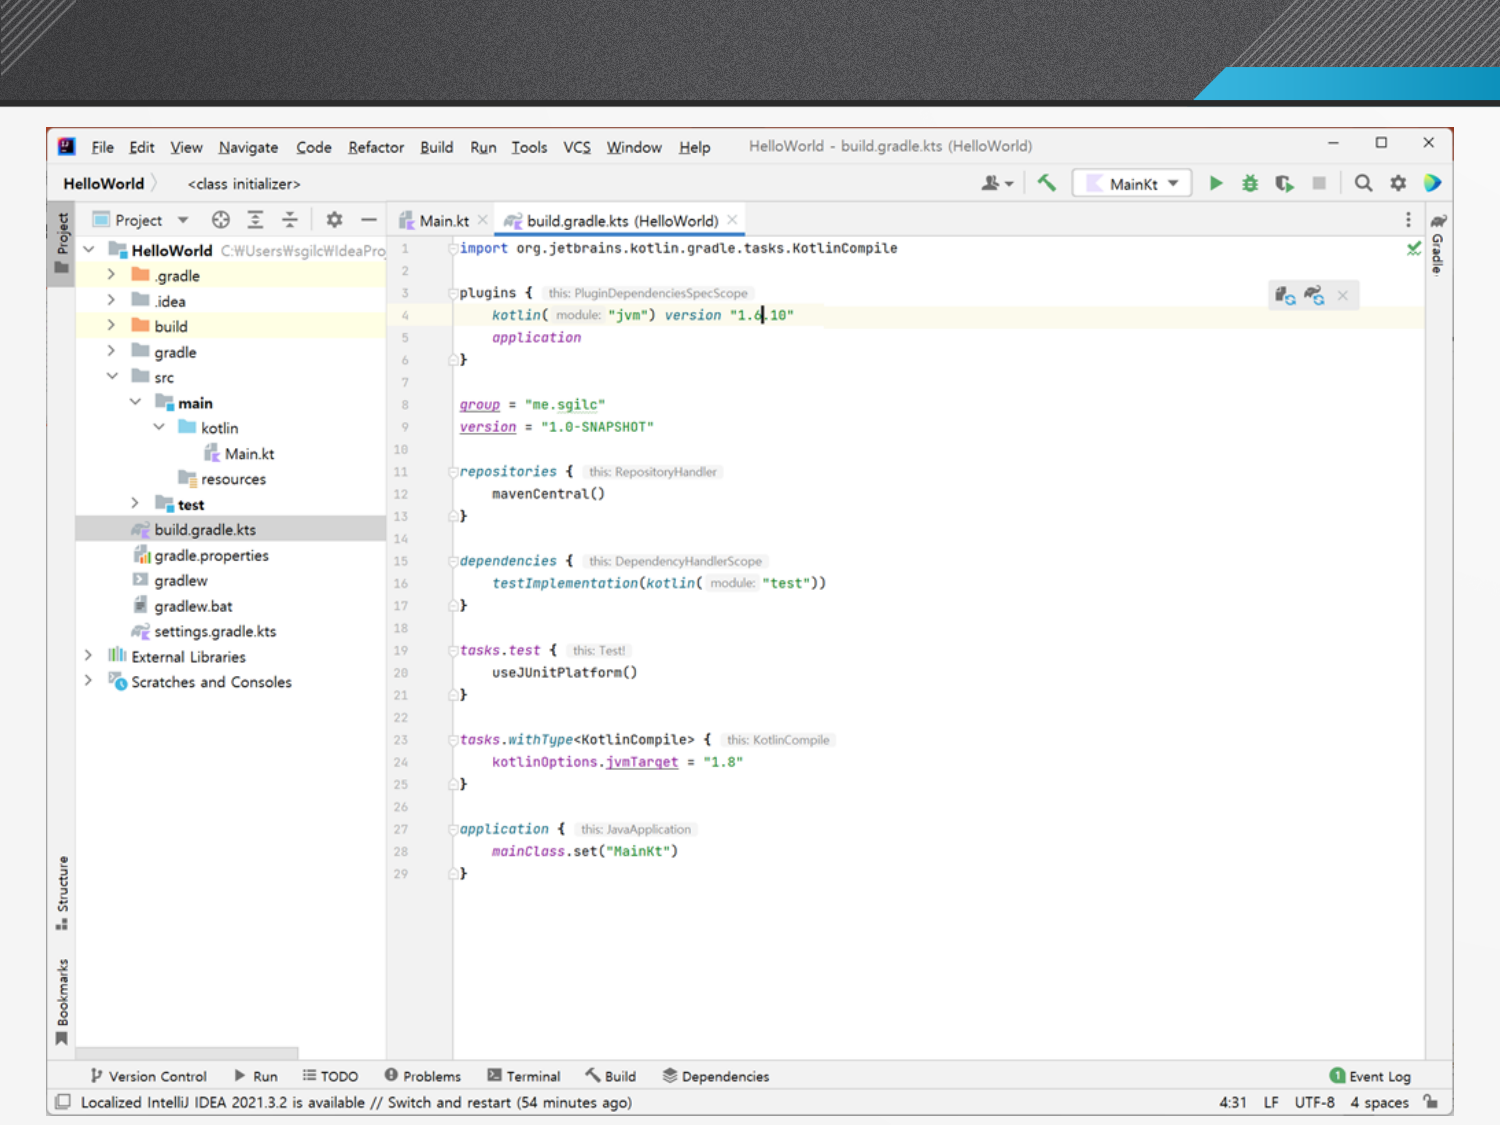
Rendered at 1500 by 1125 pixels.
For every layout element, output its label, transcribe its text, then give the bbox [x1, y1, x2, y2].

picture [0, 0, 1500, 1125]
text_box 코틀린 플러그인 정보 업데이트 화면 [112, 5, 1141, 101]
